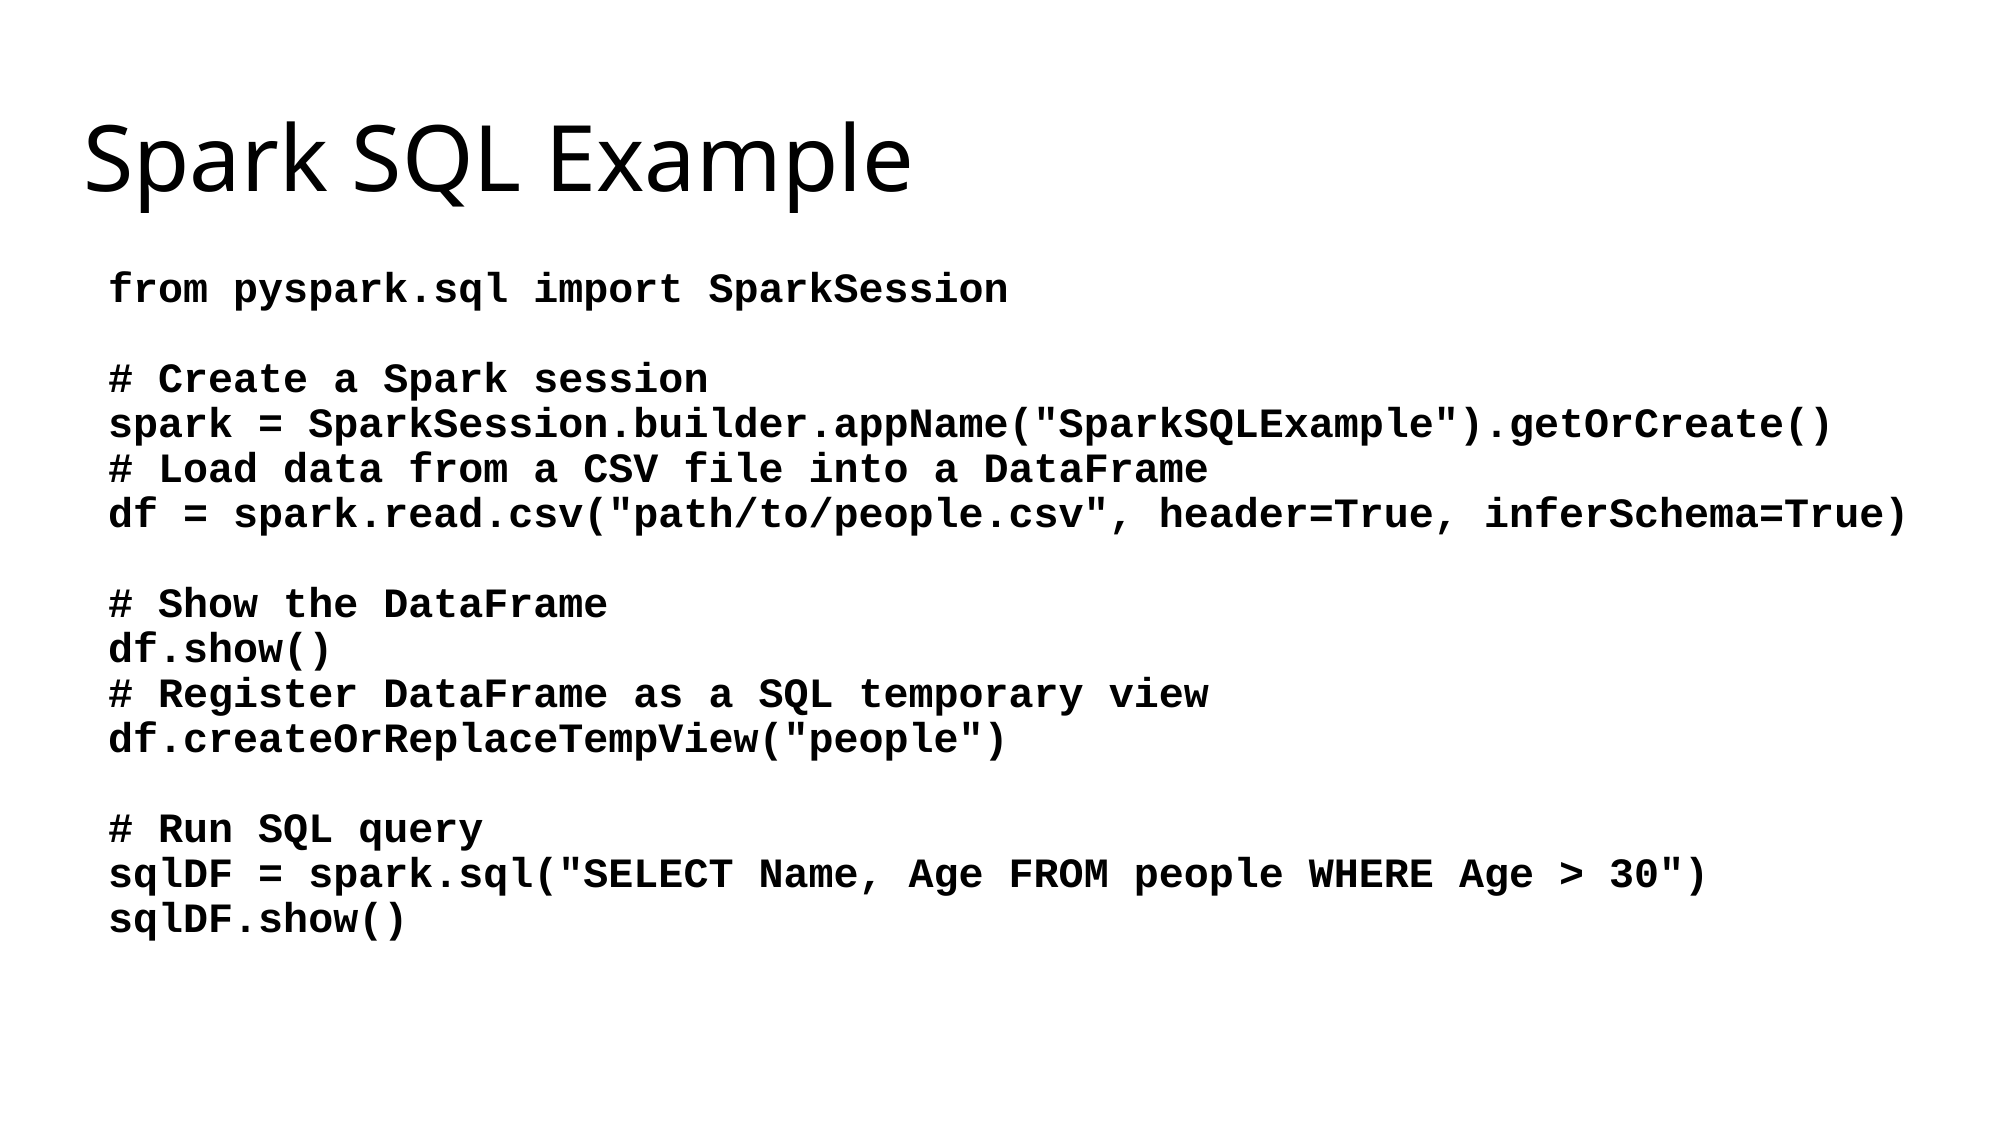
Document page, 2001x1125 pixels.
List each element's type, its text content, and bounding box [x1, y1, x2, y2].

title Spark SQL Example [68, 97, 1932, 223]
list from pyspark.sql import SparkSession # Create a Spark session spark = SparkSession.builder.appName("SparkSQLExample").getOrCreate() # Load data from a CSV file into a DataFrame df = spark.read.csv("path/to/people.csv", header=True, inferSchema=True) # Show the DataFrame df.show() # Register DataFrame as a SQL temporary view df.createOrReplaceTempView("people") # Run SQL query sqlDF = spark.sql("SELECT Name, Age FROM people WHERE Age > 30") sqlDF.show() [68, 252, 1932, 1000]
